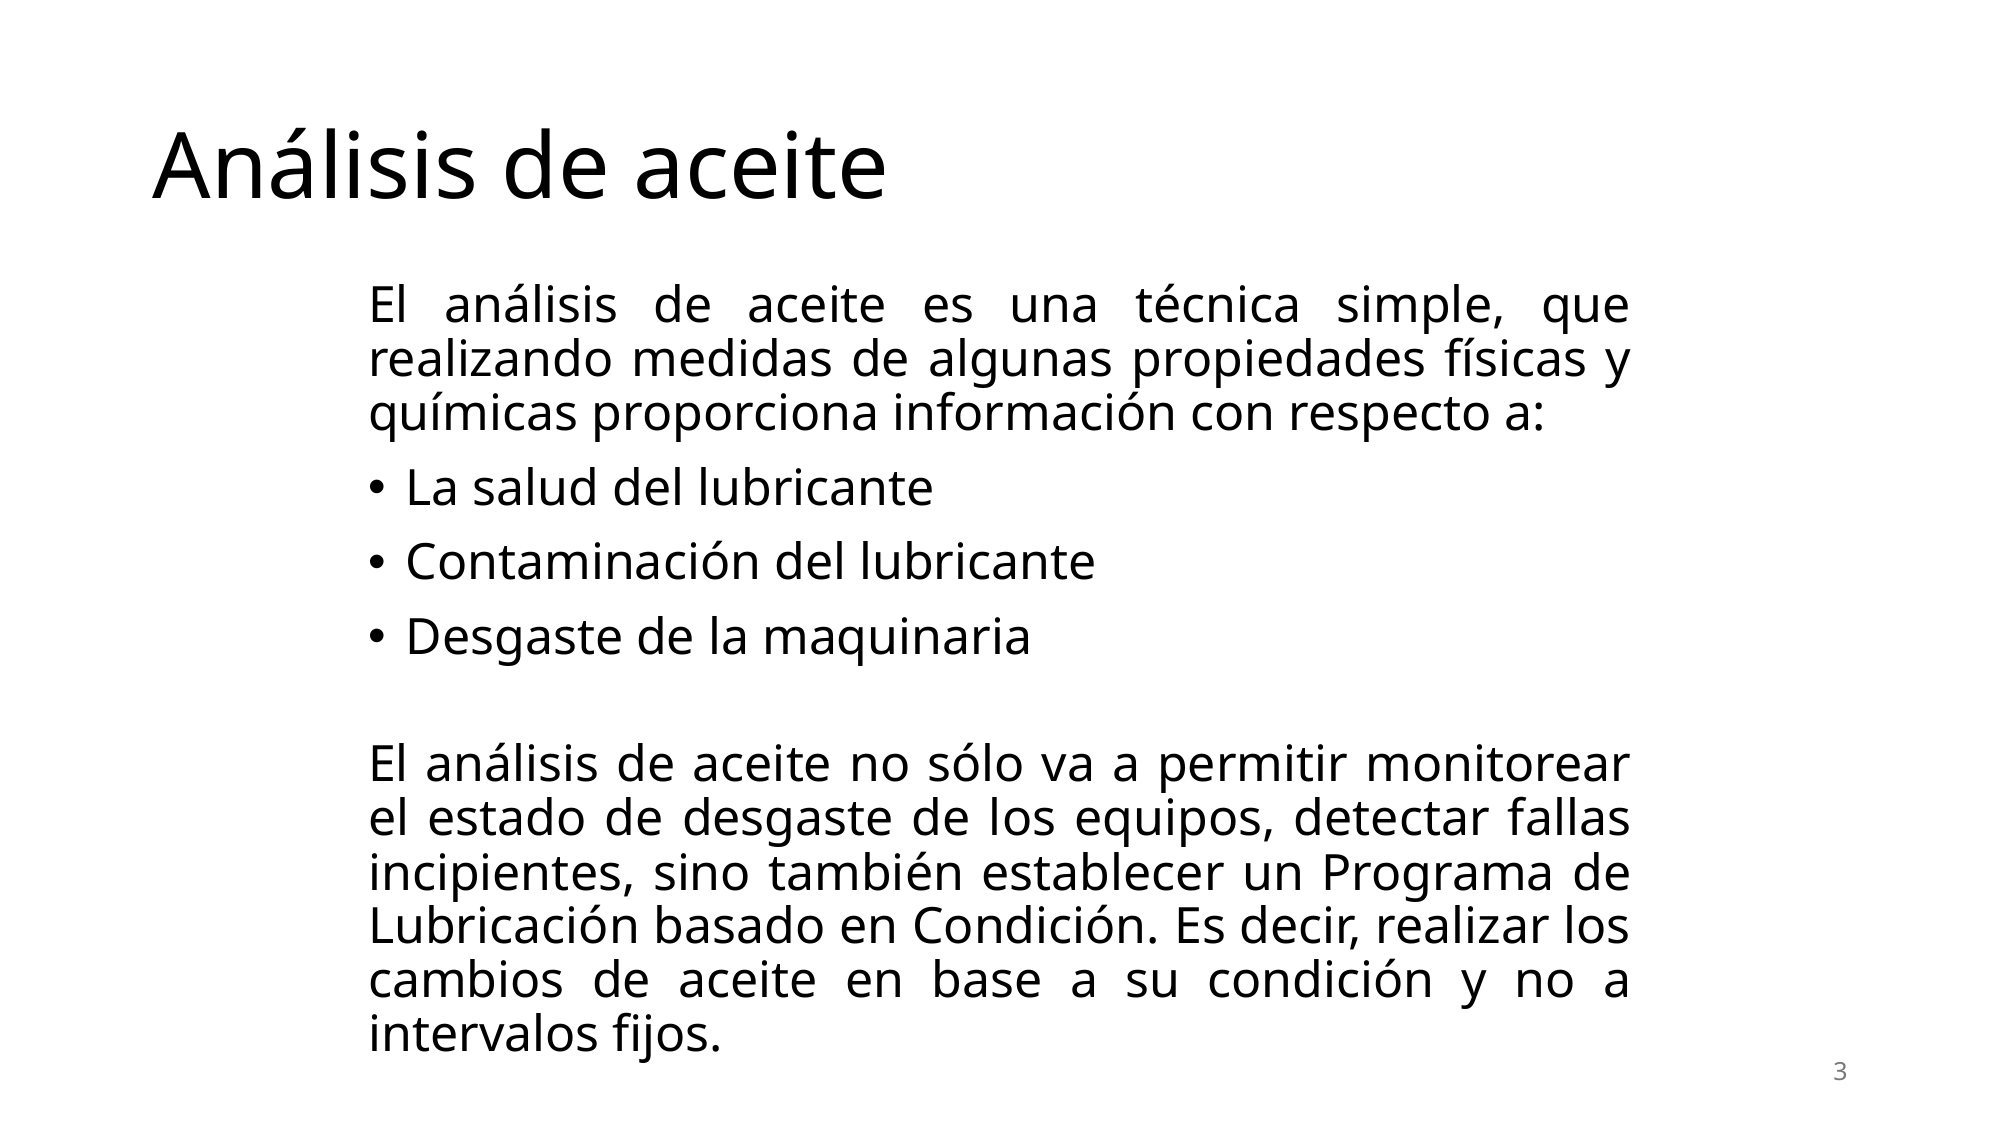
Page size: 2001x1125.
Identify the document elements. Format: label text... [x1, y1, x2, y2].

title Análisis de aceite [137, 59, 1863, 278]
slide_number 3 [1412, 1042, 1863, 1103]
list El análisis de aceite es una técnica simple, que realizando medidas de algunas propiedades físicas y químicas proporciona información con respecto a: La salud del lubricante Contaminación del lubricante Desgaste de la maquinaria El análisis de aceite no sólo va a permitir monitorear el estado de desgaste de los equipos, detectar fallas incipientes, sino también establecer un Programa de Lubricación basado en Condición. Es decir, realizar los cambios de aceite en base a su condición y no a intervalos fijos. [353, 271, 1647, 1008]
